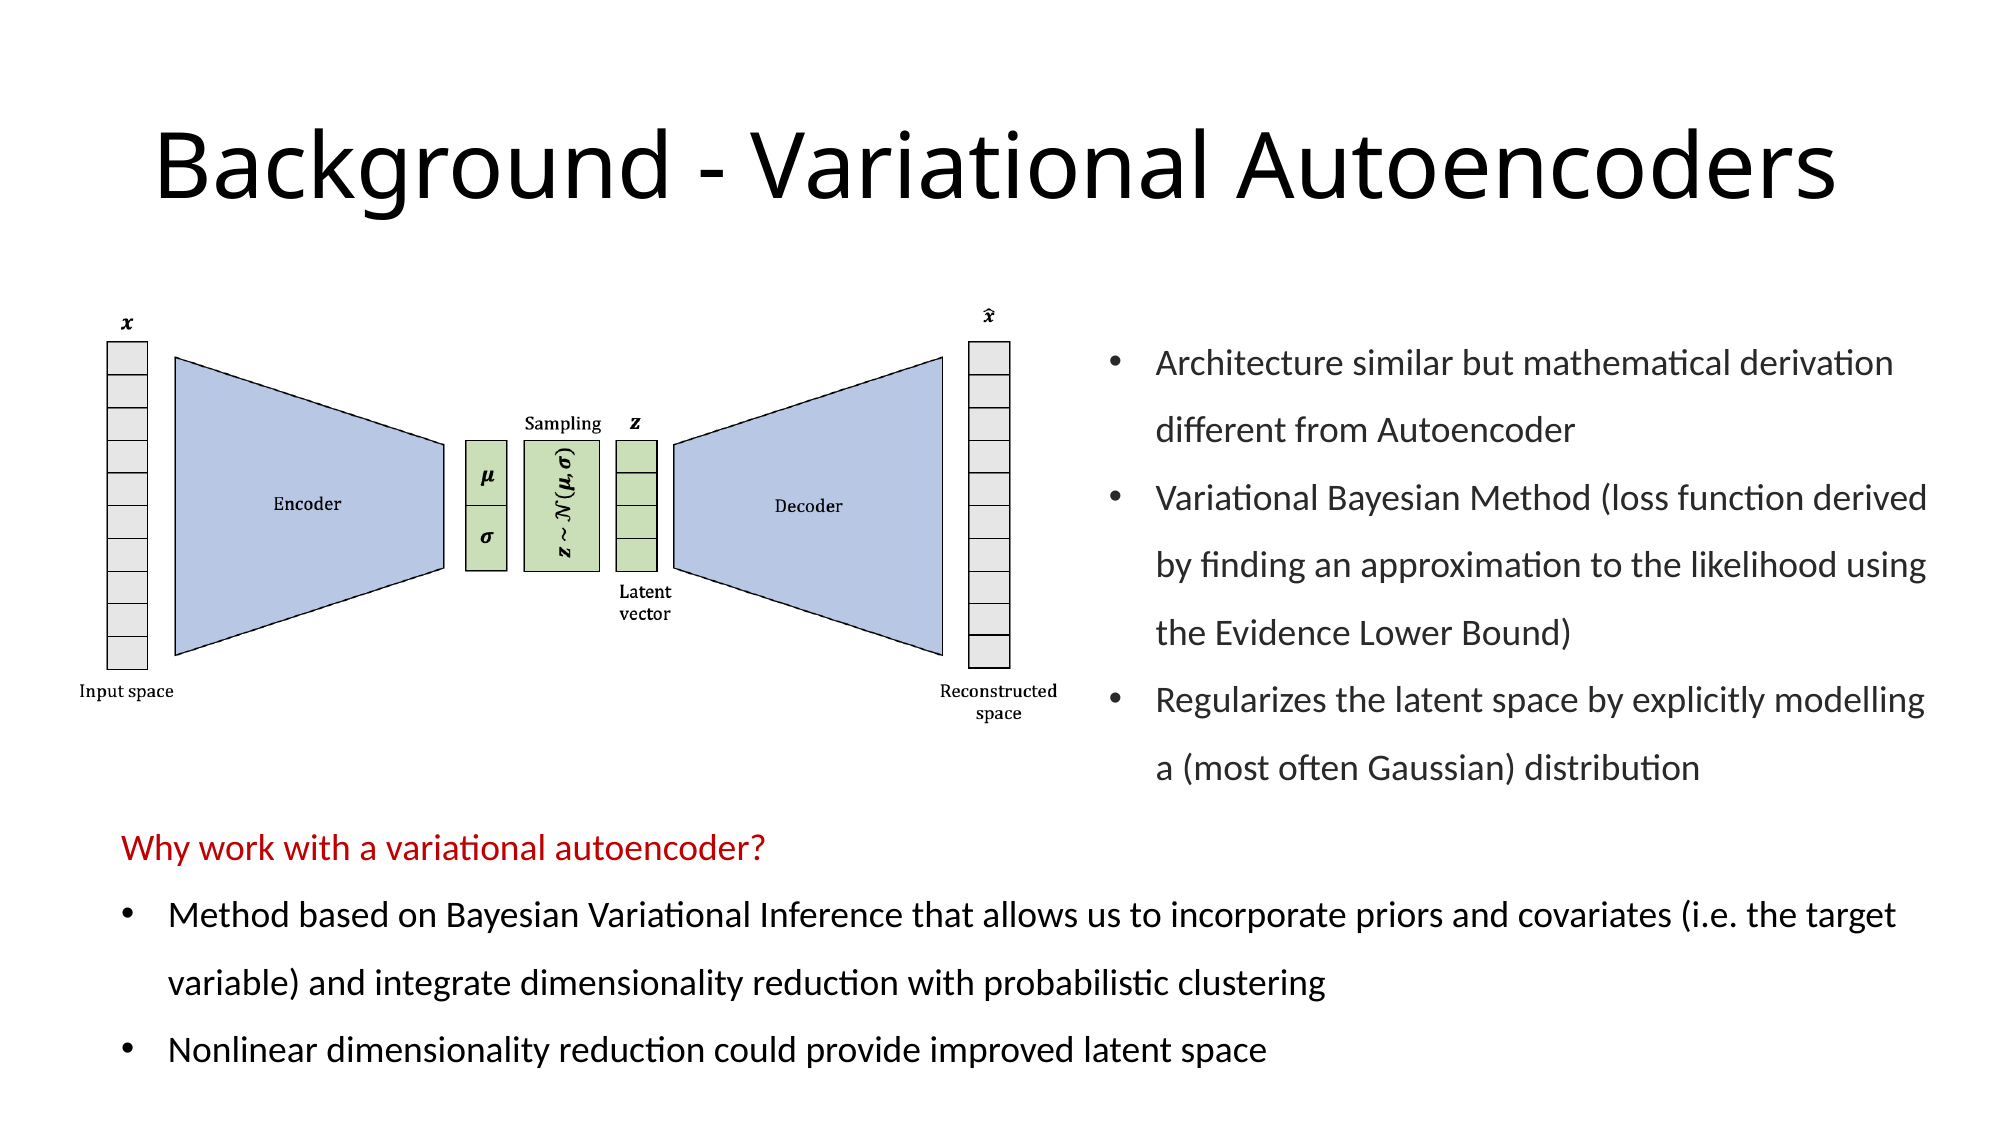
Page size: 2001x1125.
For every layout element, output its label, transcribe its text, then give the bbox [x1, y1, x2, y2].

text_box Architecture similar but mathematical derivation different from Autoencoder Variational Bayesian Method (loss function derived by finding an approximation to the likelihood using the Evidence Lower Bound) Regularizes the latent space by explicitly modelling a (most often Gaussian) distribution [1094, 307, 1954, 796]
picture [74, 291, 1070, 740]
title Background - Variational Autoencoders [137, 59, 1863, 278]
text_box Why work with a variational autoencoder? Method based on Bayesian Variational Inference that allows us to incorporate priors and covariates (i.e. the target variable) and integrate dimensionality reduction with probabilistic clustering Nonlinear dimensionality reduction could provide improved latent space [106, 792, 1938, 1078]
